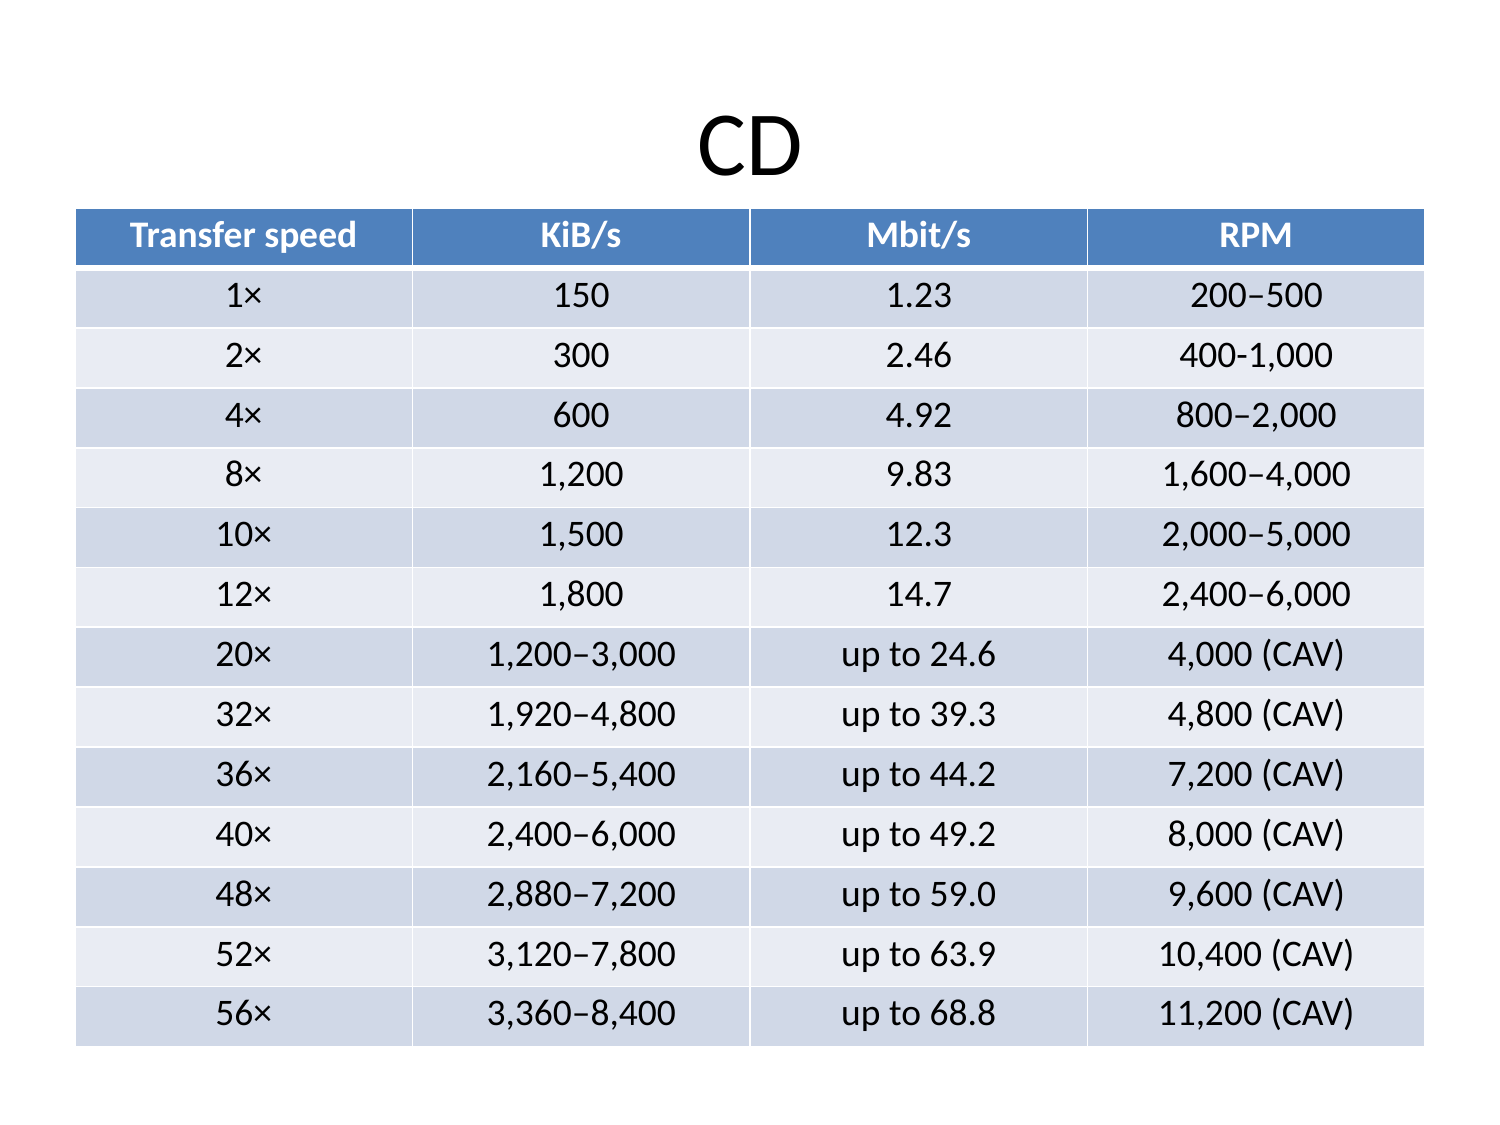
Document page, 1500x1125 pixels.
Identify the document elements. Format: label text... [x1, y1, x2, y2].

table_cell 1,920–4,800 [413, 688, 749, 746]
table_cell 52× [76, 928, 412, 986]
table_cell 1,600–4,000 [1088, 449, 1424, 507]
table_cell 12× [76, 568, 412, 626]
table_cell 1,200 [413, 449, 749, 507]
table_cell 1,500 [413, 508, 749, 567]
table_header Mbit/s [751, 209, 1087, 265]
table_cell 200–500 [1088, 271, 1424, 327]
table_cell 10,400 (CAV) [1088, 928, 1424, 986]
table_cell 1,200–3,000 [413, 628, 749, 686]
table_cell up to 24.6 [751, 628, 1087, 686]
table_cell 14.7 [751, 568, 1087, 626]
table_cell 32× [76, 688, 412, 746]
table_cell 48× [76, 868, 412, 926]
table_cell 3,120–7,800 [413, 928, 749, 986]
table_cell 40× [76, 808, 412, 866]
table_header KiB/s [413, 209, 749, 265]
table_cell 2,400–6,000 [413, 808, 749, 866]
table_cell 2,880–7,200 [413, 868, 749, 926]
table_cell 800–2,000 [1088, 389, 1424, 447]
table_cell 1× [76, 271, 412, 327]
table_cell up to 59.0 [751, 868, 1087, 926]
table_header Transfer speed [76, 209, 412, 265]
table_cell 9,600 (CAV) [1088, 868, 1424, 926]
table_cell 8× [76, 449, 412, 507]
table_cell up to 68.8 [751, 987, 1087, 1046]
table_cell 300 [413, 329, 749, 387]
table_cell 400-1,000 [1088, 329, 1424, 387]
table_cell up to 63.9 [751, 928, 1087, 986]
table_cell 8,000 (CAV) [1088, 808, 1424, 866]
table_cell 4.92 [751, 389, 1087, 447]
table_cell 4,800 (CAV) [1088, 688, 1424, 746]
table_cell 3,360–8,400 [413, 987, 749, 1046]
table_cell 56× [76, 987, 412, 1046]
table_cell 11,200 (CAV) [1088, 987, 1424, 1046]
table_cell 12.3 [751, 508, 1087, 567]
title CD [75, 45, 1425, 207]
table_cell up to 39.3 [751, 688, 1087, 746]
table_cell up to 44.2 [751, 748, 1087, 806]
table_cell 2,160–5,400 [413, 748, 749, 806]
table_cell 2,400–6,000 [1088, 568, 1424, 626]
table_cell 4,000 (CAV) [1088, 628, 1424, 686]
table_cell 2.46 [751, 329, 1087, 387]
table_cell 2,000–5,000 [1088, 508, 1424, 567]
table_cell 4× [76, 389, 412, 447]
table_cell 1,800 [413, 568, 749, 626]
table_cell up to 49.2 [751, 808, 1087, 866]
table_cell 7,200 (CAV) [1088, 748, 1424, 806]
table_cell 20× [76, 628, 412, 686]
table_cell 2× [76, 329, 412, 387]
table_cell 150 [413, 271, 749, 327]
table_cell 600 [413, 389, 749, 447]
table_header RPM [1088, 209, 1424, 265]
table_cell 1.23 [751, 271, 1087, 327]
table_cell 9.83 [751, 449, 1087, 507]
table_cell 10× [76, 508, 412, 567]
table_cell 36× [76, 748, 412, 806]
